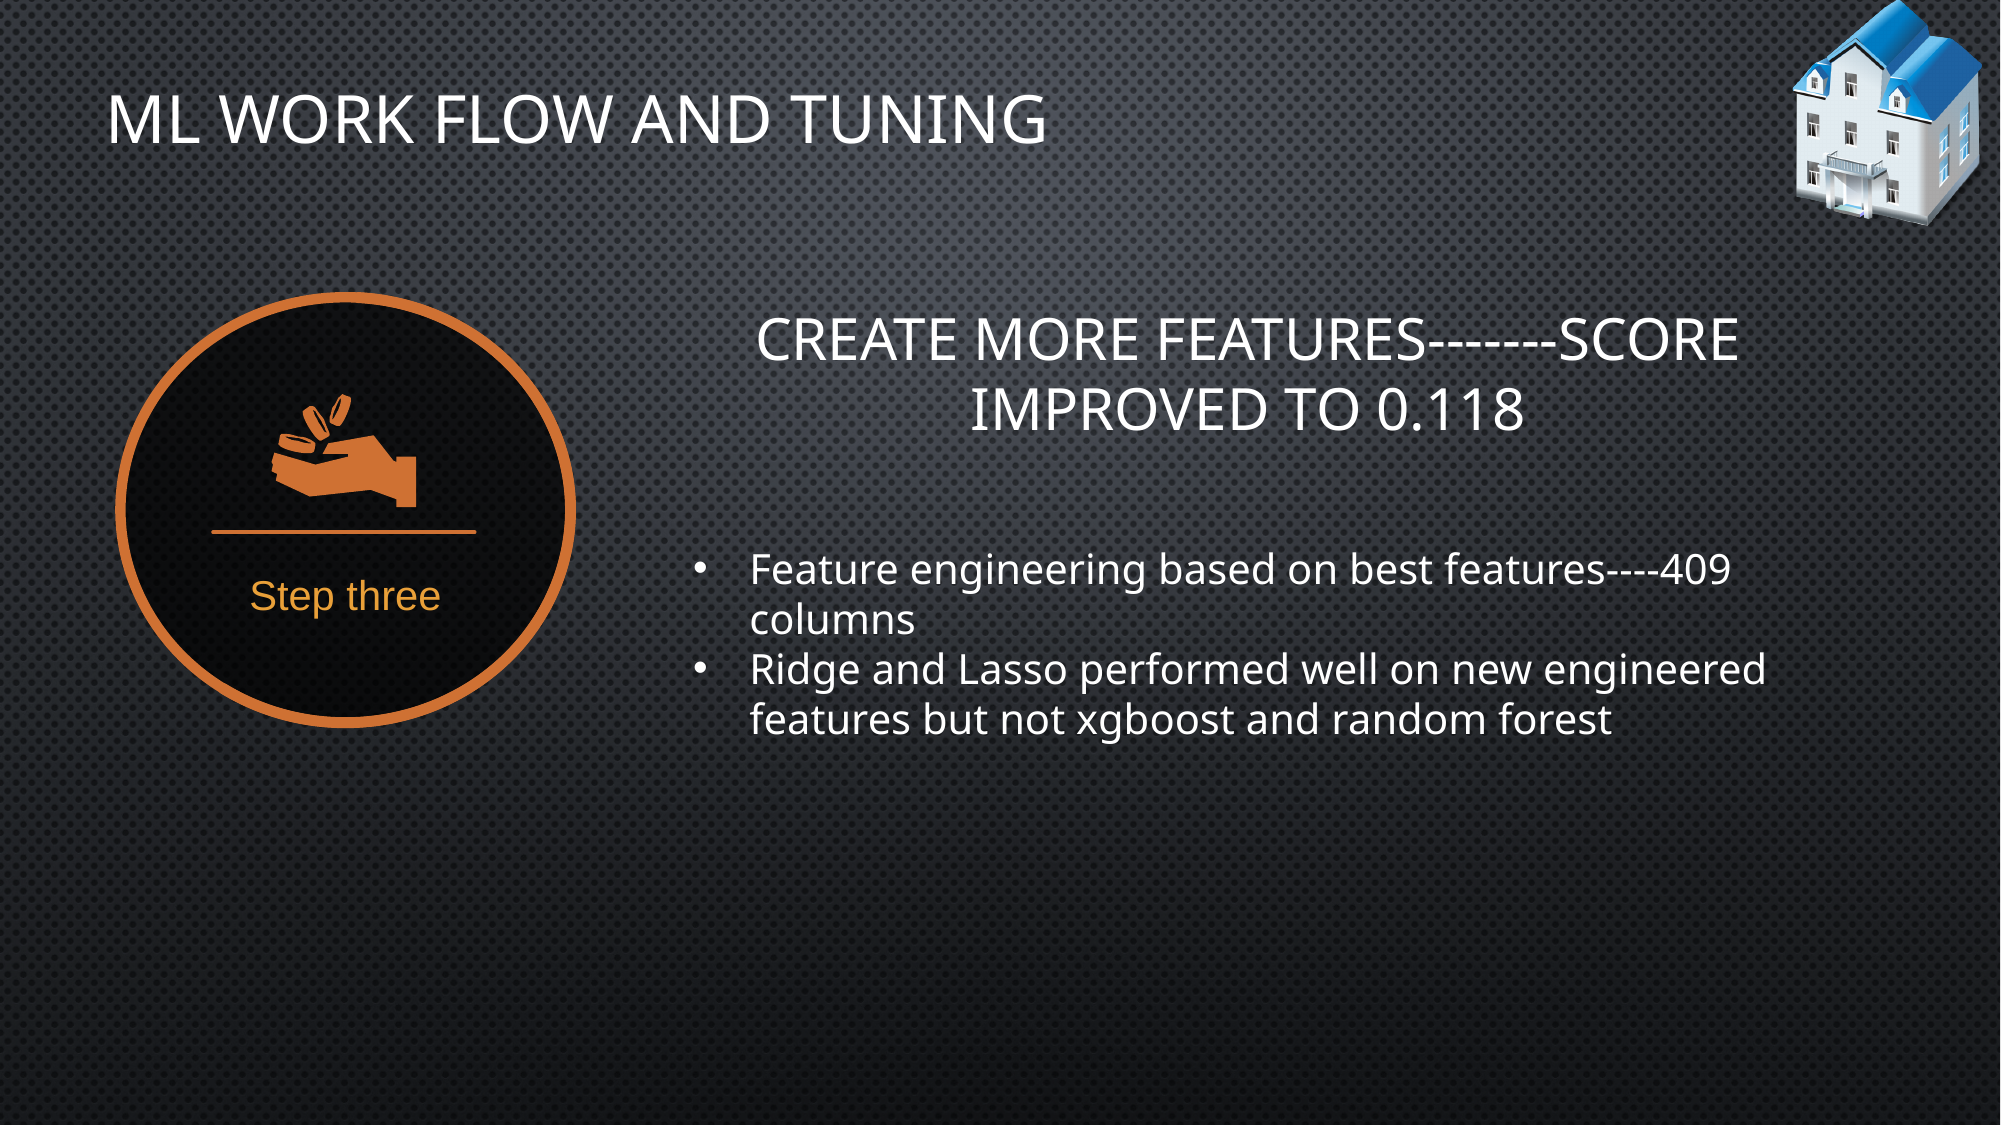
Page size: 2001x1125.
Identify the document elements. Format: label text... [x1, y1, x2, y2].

text_box ML Work flow and tuning [90, 5, 1967, 229]
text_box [120, 296, 571, 723]
picture [1774, 0, 2000, 226]
text_box CREATE MORE FEATURES-------SCORE IMPROVED TO 0.118 Feature engineering based on best features----409 columns Ridge and Lasso performed well on new engineered features but not xgboost and random forest [678, 295, 1818, 795]
